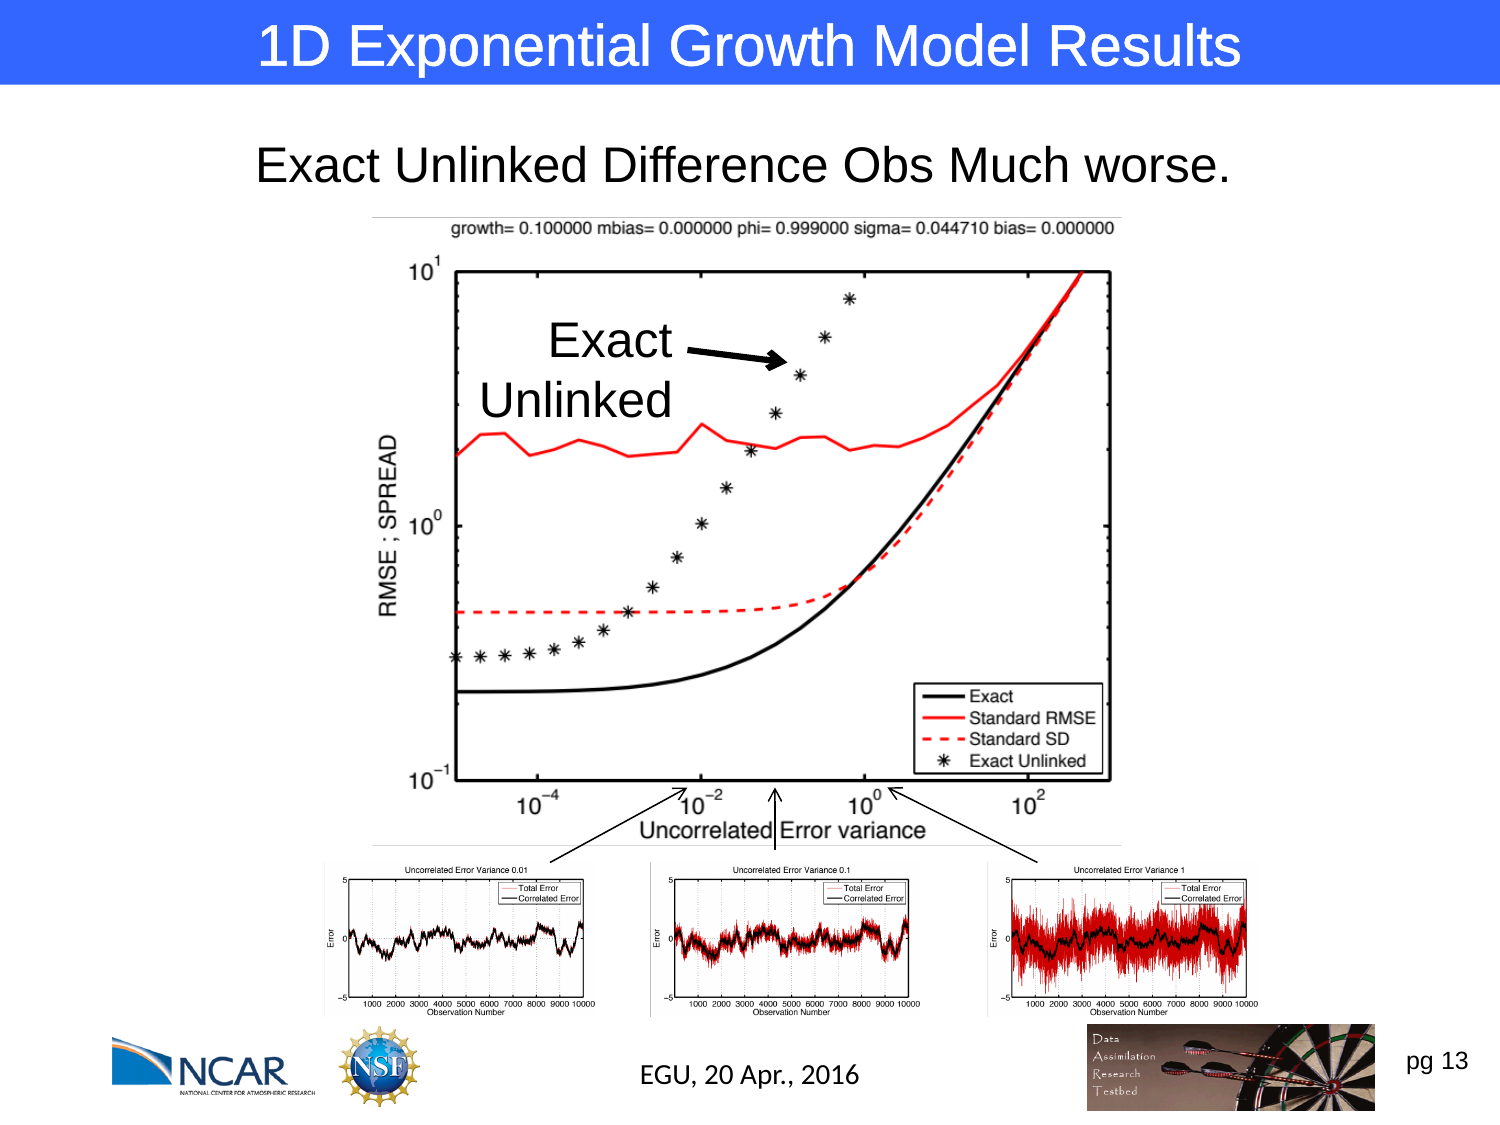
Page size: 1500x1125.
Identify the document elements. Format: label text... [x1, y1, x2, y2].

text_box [687, 349, 788, 363]
picture [987, 862, 1259, 1017]
picture [324, 862, 596, 1017]
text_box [887, 787, 1038, 863]
picture [1087, 1024, 1375, 1111]
picture [371, 212, 1122, 846]
text_box Exact Unlinked Difference Obs Much worse. [24, 124, 1463, 200]
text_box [549, 787, 688, 863]
footer EGU, 20 Apr., 2016 [512, 1042, 988, 1103]
picture [112, 1037, 315, 1095]
picture [337, 1024, 421, 1108]
text_box 1D Exponential Growth Model Results [0, 0, 1500, 85]
picture [649, 862, 921, 1017]
